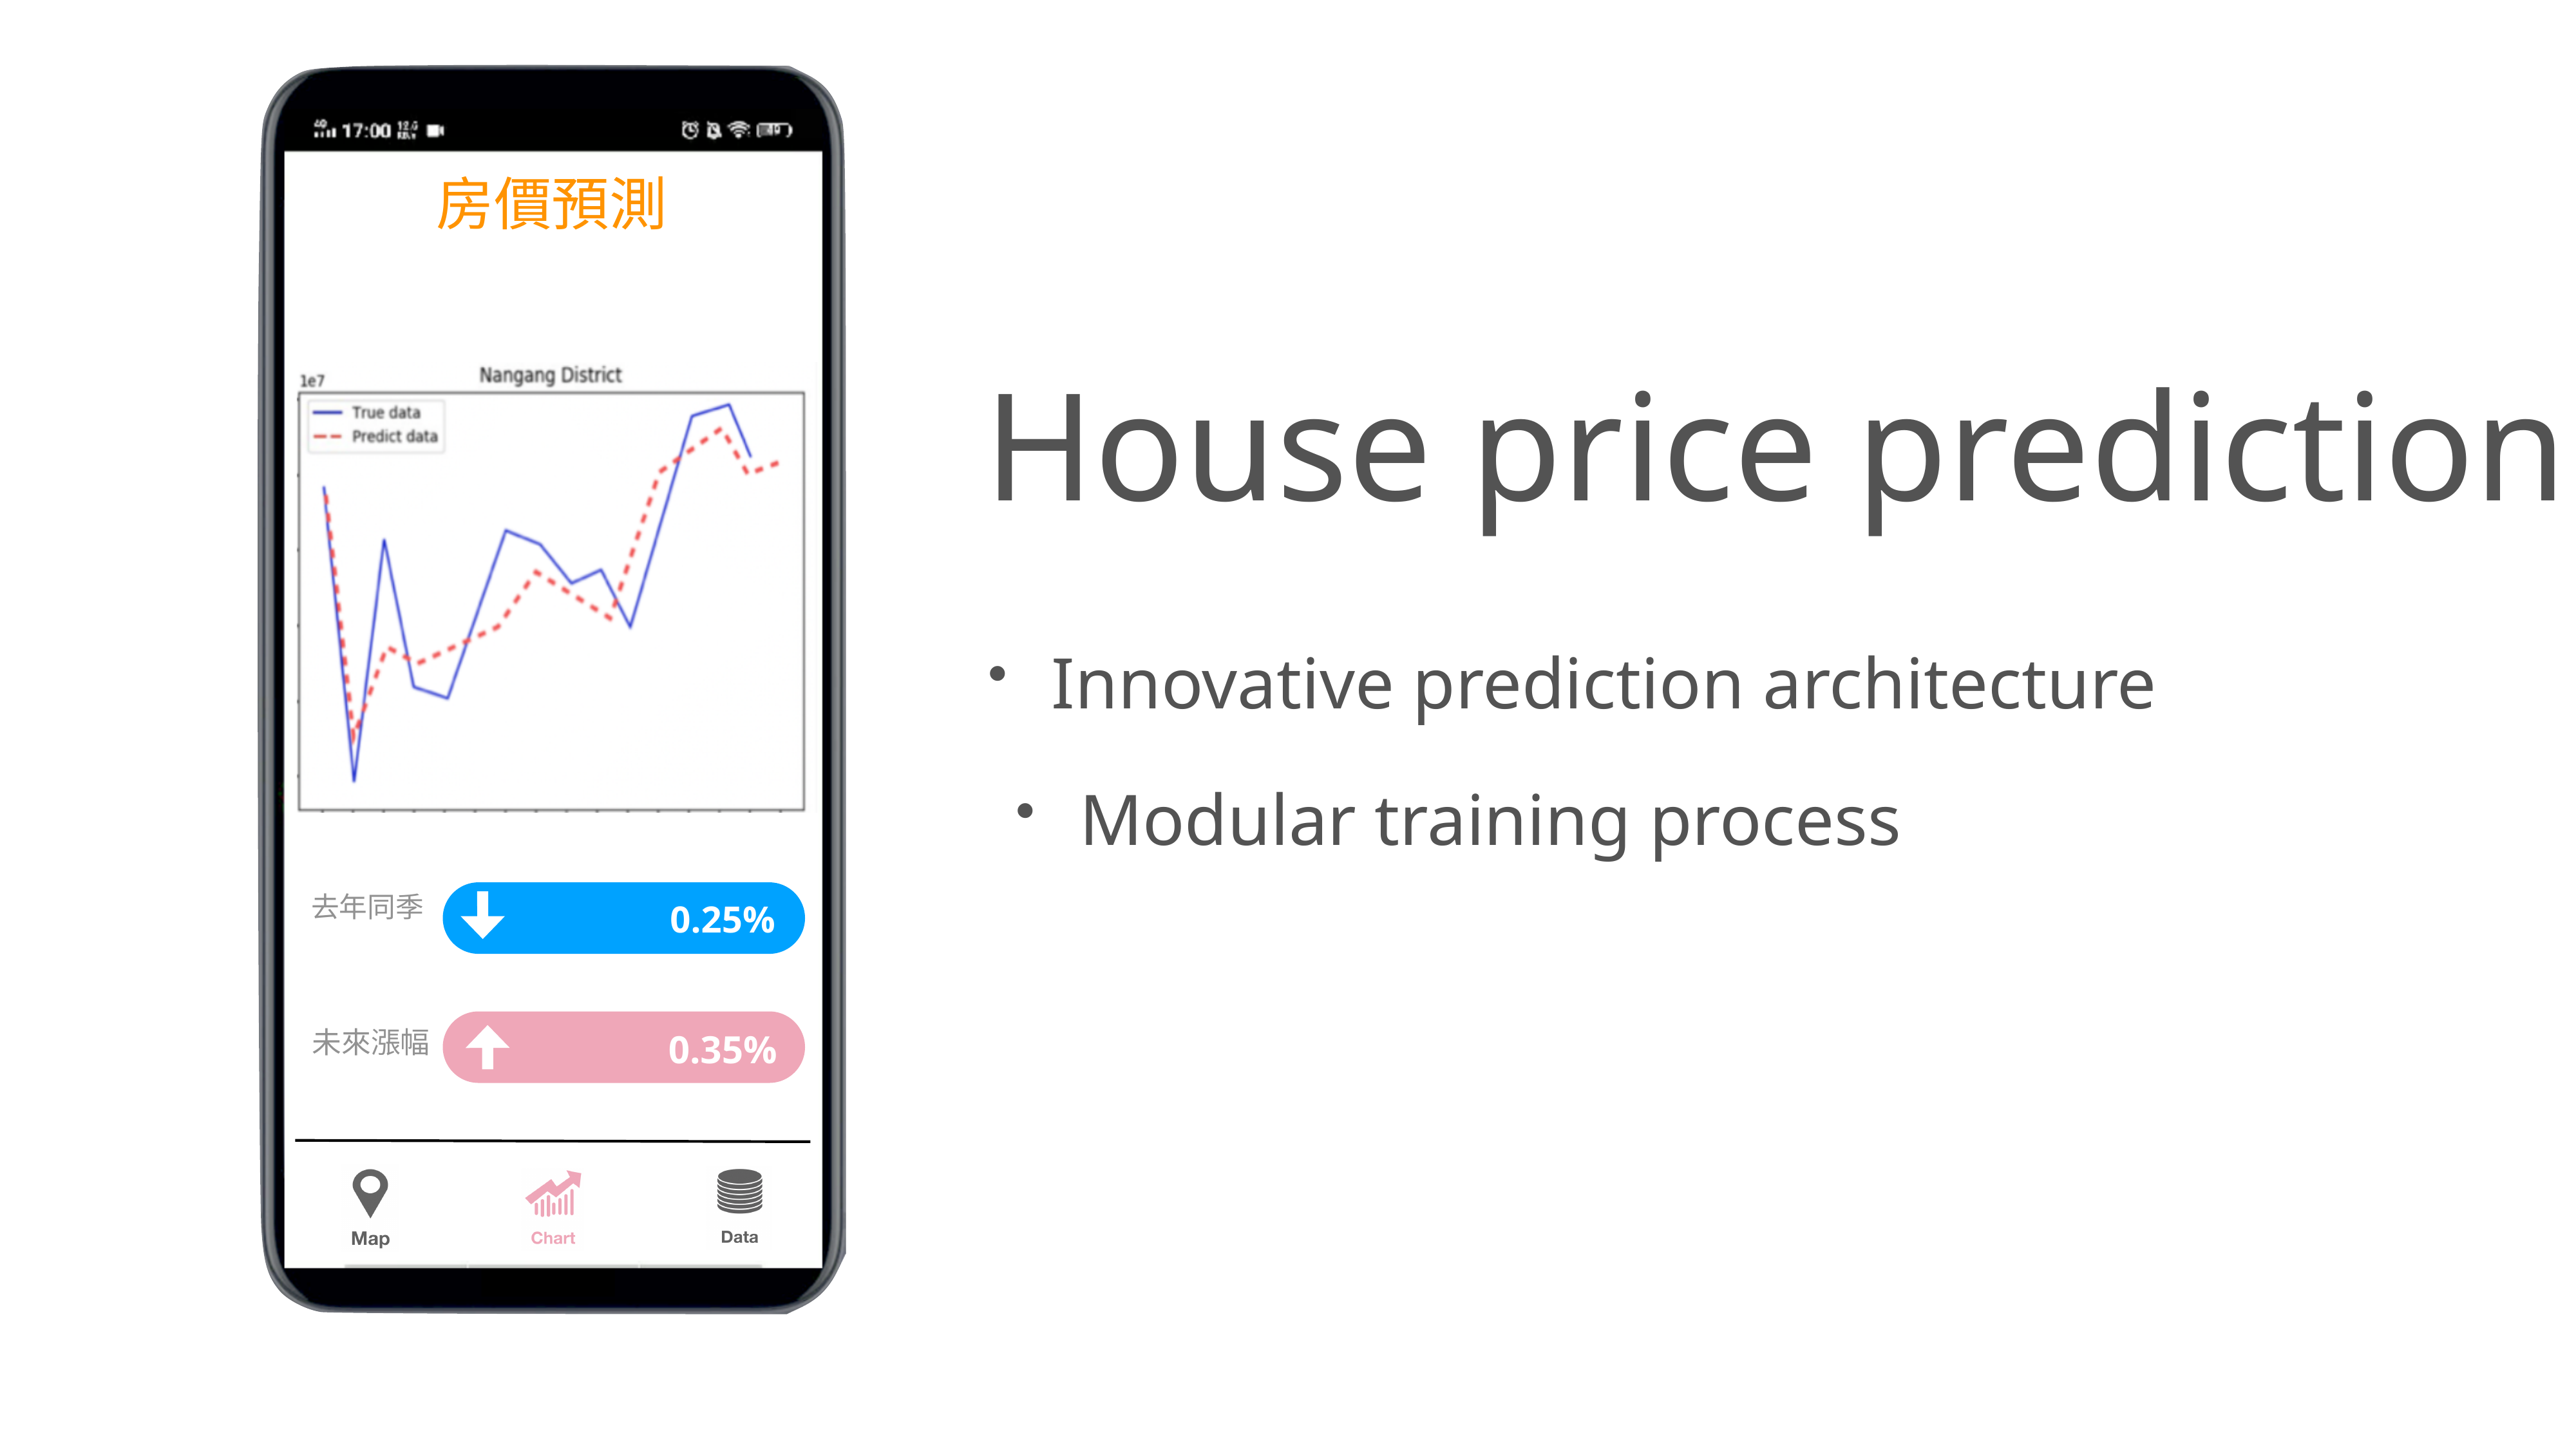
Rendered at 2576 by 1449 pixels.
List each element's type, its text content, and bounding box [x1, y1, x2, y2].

text_box House price prediction [978, 346, 2573, 536]
text_box Modular training process [1010, 770, 1908, 865]
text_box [257, 64, 846, 1314]
text_box Innovative prediction architecture [983, 633, 2163, 728]
